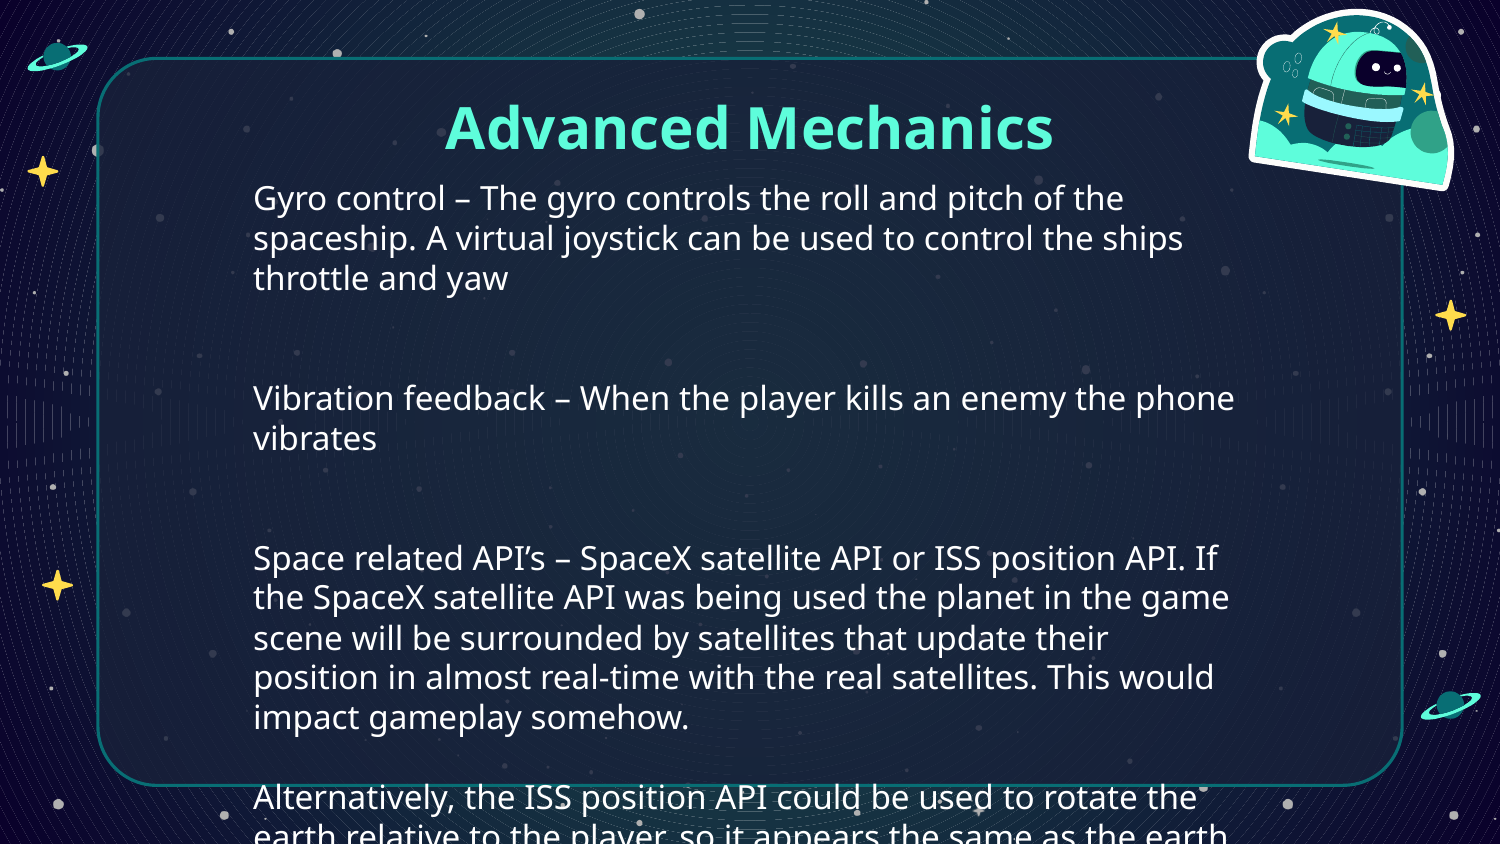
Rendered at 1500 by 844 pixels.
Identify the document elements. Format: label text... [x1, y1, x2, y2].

title Advanced Mechanics [116, 96, 1247, 156]
text_box Gyro control – The gyro controls the roll and pitch of the spaceship. A virtual joystick can be used to control the ships throttle and yaw Vibration feedback – When the player kills an enemy the phone vibrates Space related API’s – SpaceX satellite API or ISS position API. If the SpaceX satellite API was being used the planet in the game scene will be surrounded by satellites that update their position in almost real-time with the real satellites. This would impact gameplay somehow. Alternatively, the ISS position API could be used to rotate the earth relative to the player, so it appears the same as the earth viewed from the ISS [238, 170, 1255, 844]
picture [0, 0, 1500, 844]
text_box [1252, 8, 1464, 178]
